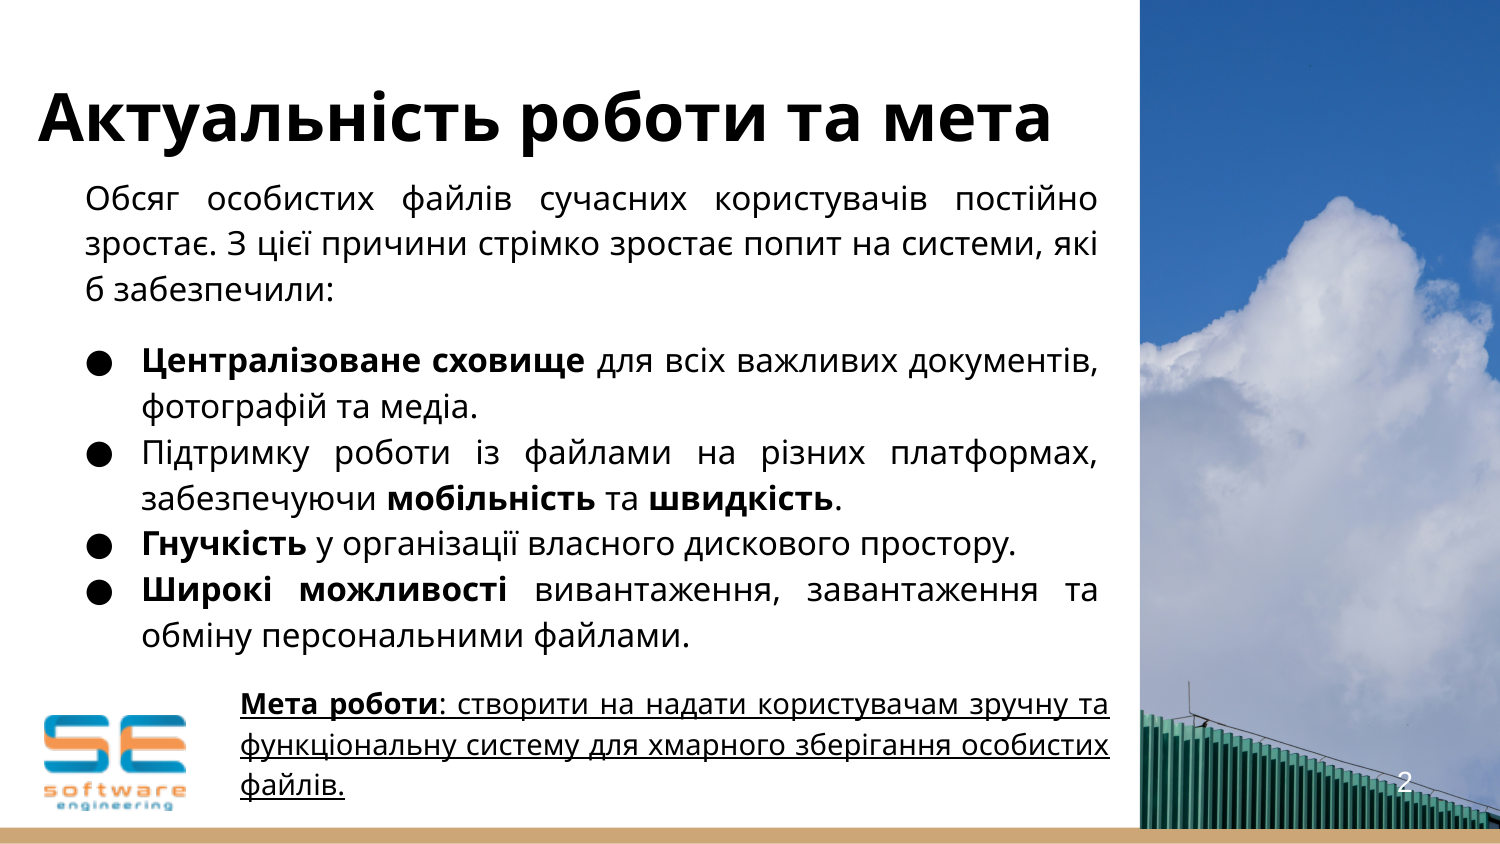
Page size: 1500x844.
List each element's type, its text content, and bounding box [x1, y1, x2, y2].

text_box [1138, 0, 1500, 831]
text_box Мета роботи: створити на надати користувачам зручну та функціональну систему для хмарного зберігання особистих файлів. [206, 665, 1125, 732]
picture [43, 714, 186, 811]
list Обсяг особистих файлів сучасних користувачів постійно зростає. З цієї причини стрімко зростає попит на системи, які б забезпечили: Централізоване сховище для всіх важливих документів, фотографій та медіа. Підтримку роботи із файлами на різних платформах, забезпечуючи мобільність та швидкість. Гнучкість у організації власного дискового простору. Широкі можливості вивантаження, завантаження та обміну персональними файлами. [51, 155, 1115, 729]
text_box 2 [1382, 755, 1500, 806]
title Актуальність роботи та мета [23, 33, 1449, 170]
